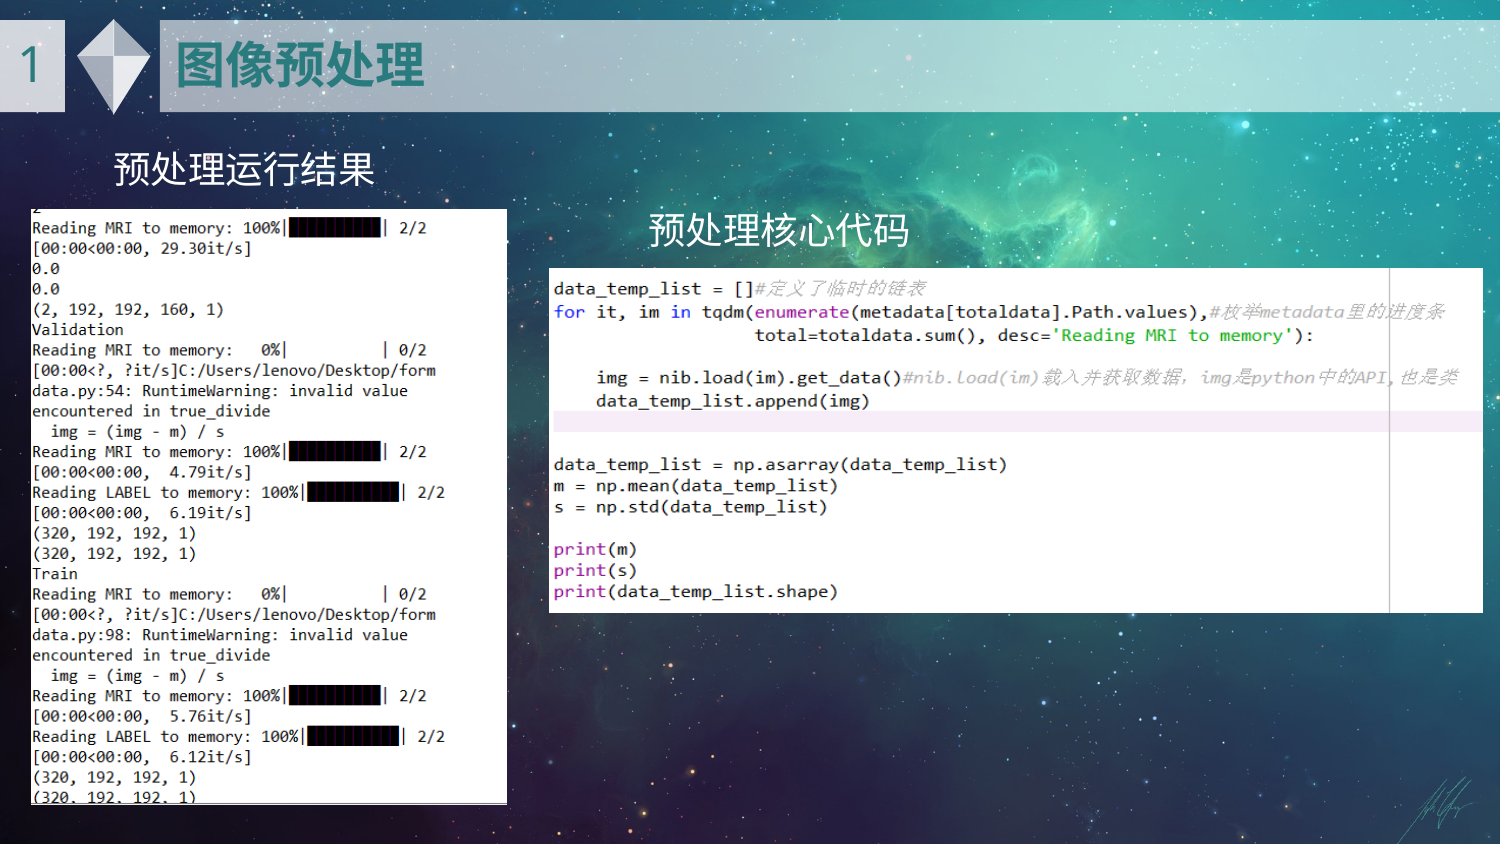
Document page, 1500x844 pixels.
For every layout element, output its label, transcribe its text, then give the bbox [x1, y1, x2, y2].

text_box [76, 18, 151, 116]
text_box 图像预处理 [160, 25, 441, 101]
text_box [158, 18, 1500, 114]
text_box 预处理核心代码 [633, 199, 926, 260]
text_box 1 [2, 25, 61, 100]
text_box 预处理运行结果 [98, 139, 457, 199]
text_box [0, 18, 67, 114]
picture [0, 0, 1500, 844]
